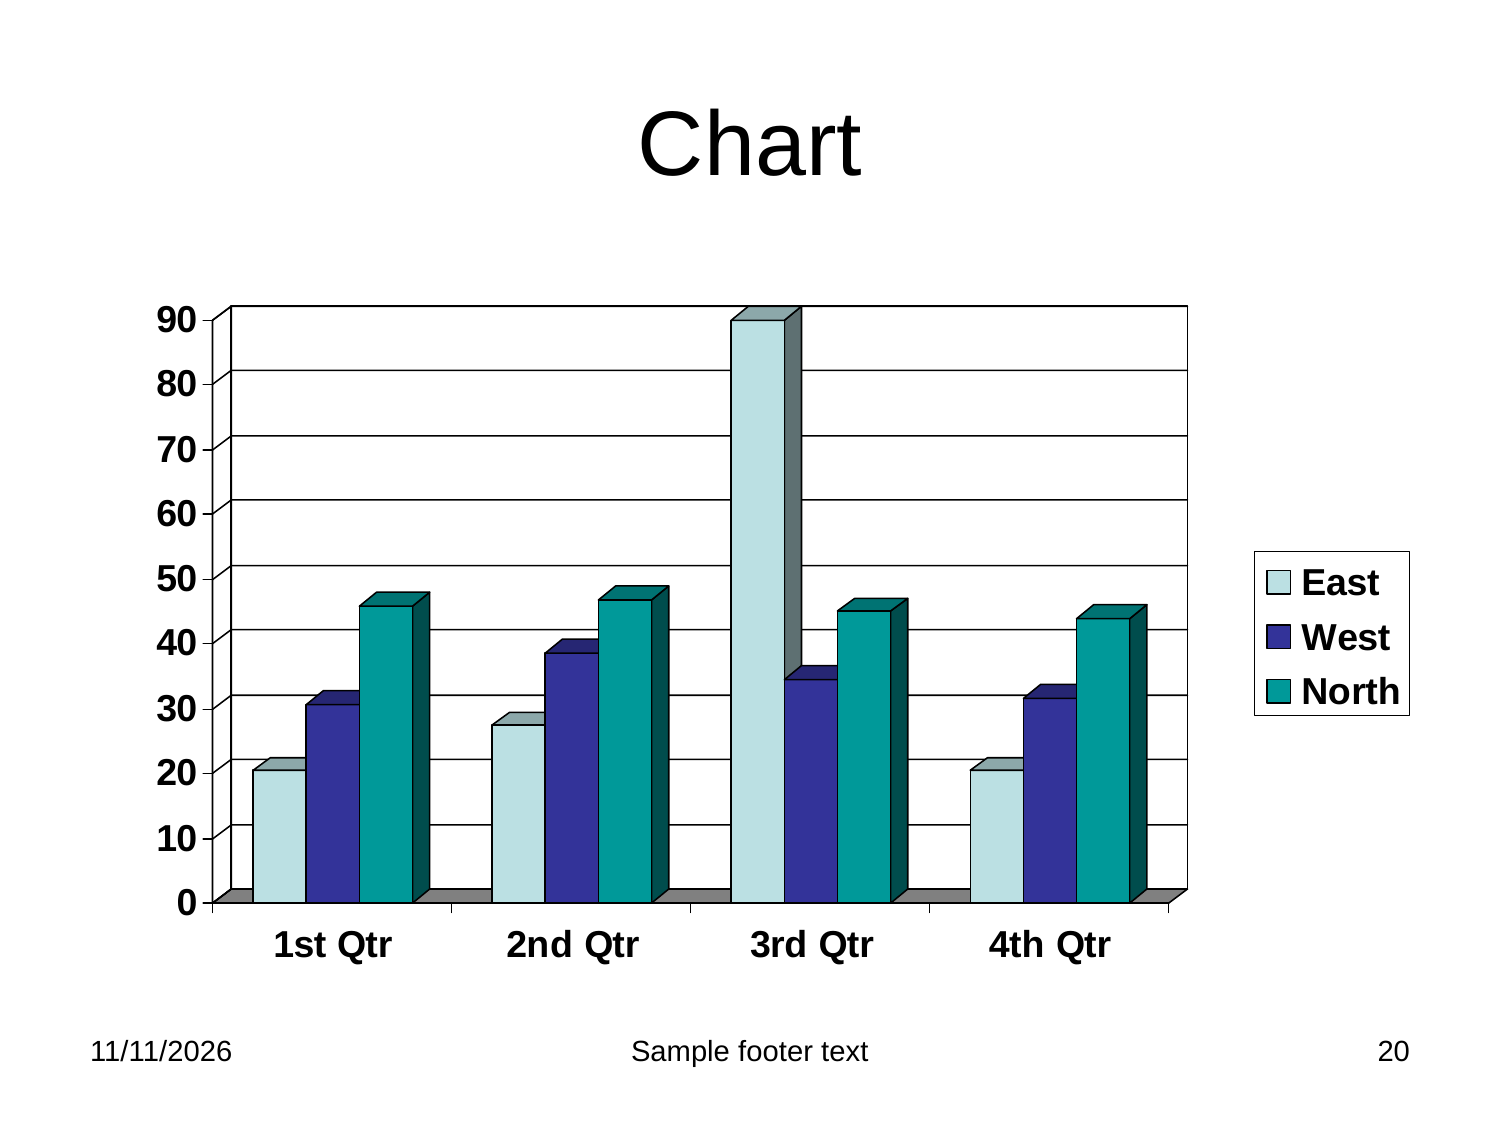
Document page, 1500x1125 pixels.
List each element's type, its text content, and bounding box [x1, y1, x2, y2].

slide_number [74, 1024, 426, 1103]
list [74, 262, 1426, 1005]
footer Sample footer text [512, 1024, 988, 1103]
title Chart [74, 44, 1426, 233]
slide_number 20 [1074, 1024, 1426, 1103]
